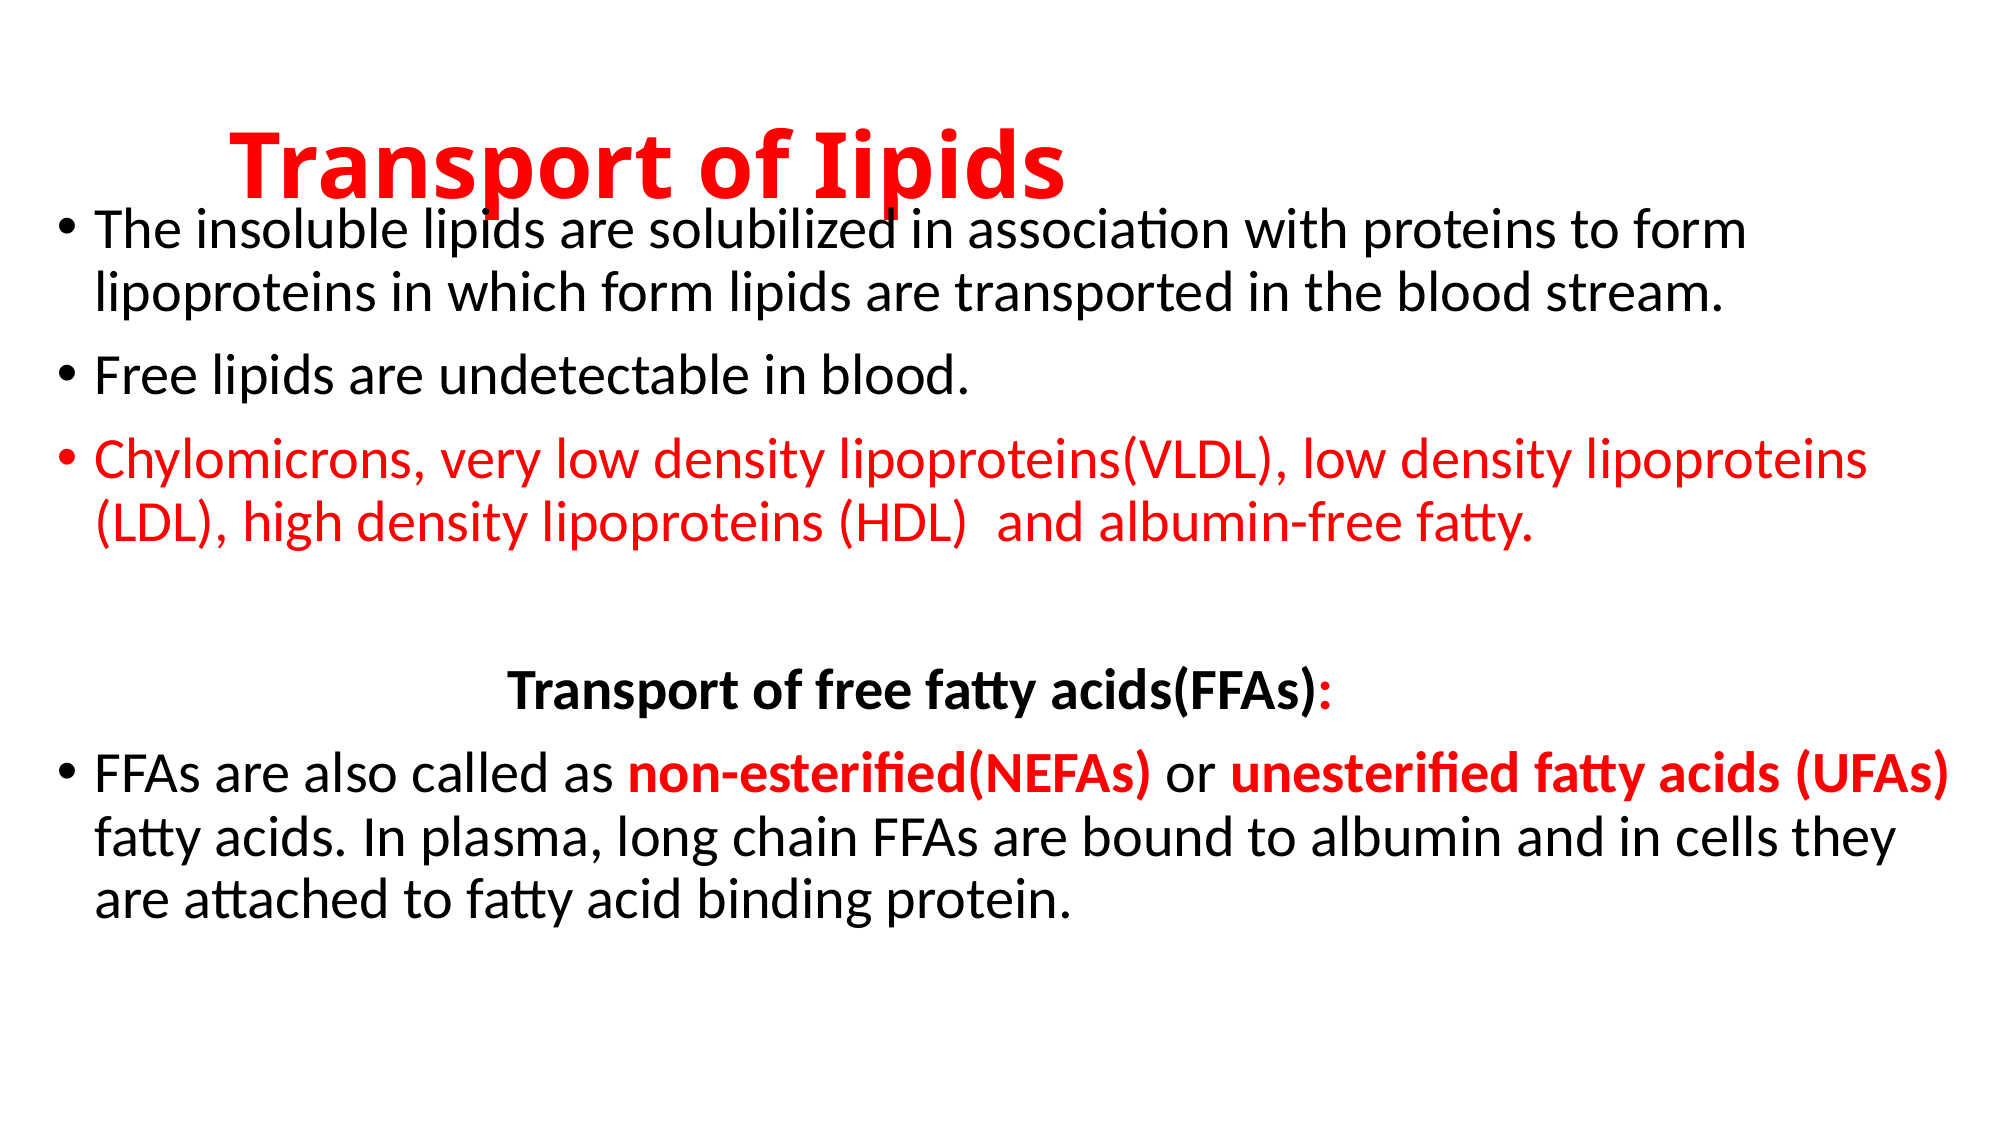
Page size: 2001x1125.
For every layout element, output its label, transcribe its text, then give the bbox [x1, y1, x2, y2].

title Transport of Iipids [213, 111, 1939, 190]
list The insoluble lipids are solubilized in association with proteins to form lipoproteins in which form lipids are transported in the blood stream. Free lipids are undetectable in blood. Chylomicrons, very low density lipoproteins(VLDL), low density lipoproteins (LDL), high density lipoproteins (HDL) and albumin-free fatty. Transport of free fatty acids(FFAs): FFAs are also called as non-esterified(NEFAs) or unesterified fatty acids (UFAs) fatty acids. In plasma, long chain FFAs are bound to albumin and in cells they are attached to fatty acid binding protein. [41, 190, 1989, 1014]
